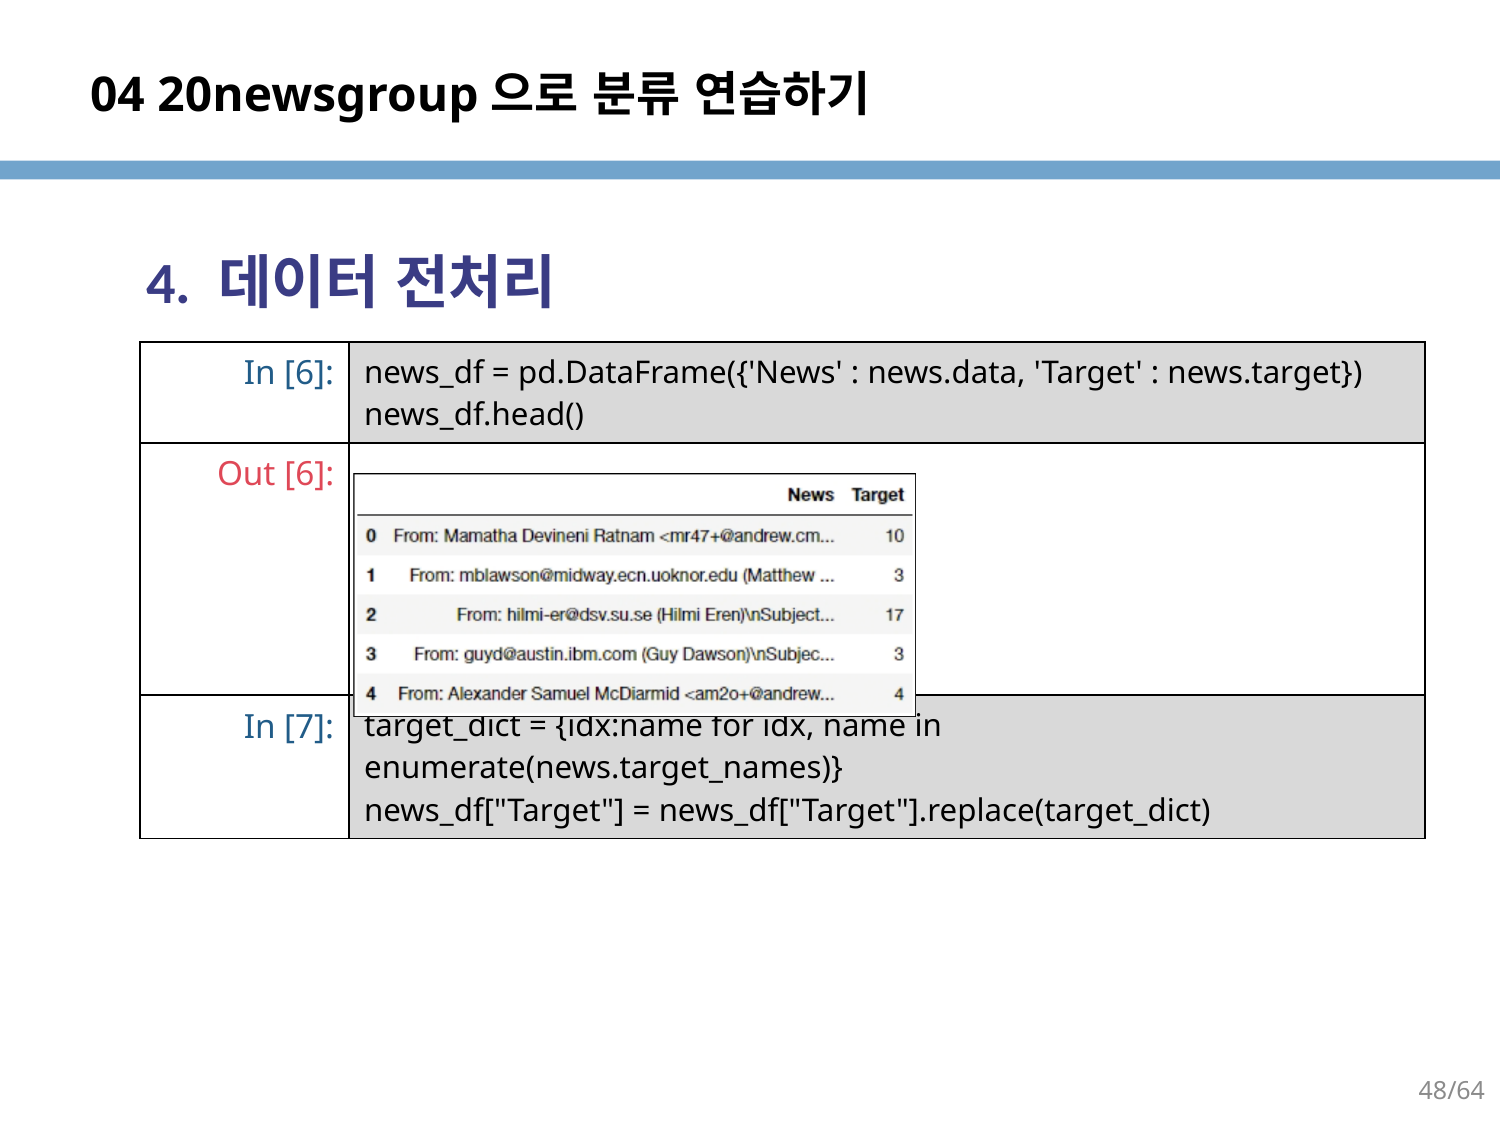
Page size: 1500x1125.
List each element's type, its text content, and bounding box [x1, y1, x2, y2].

picture [353, 473, 916, 717]
slide_number 48/64 [1149, 1061, 1500, 1122]
table_header In [6]: [141, 343, 348, 442]
table_cell In [7]: [141, 696, 348, 838]
list 4. 데이터 전처리 [75, 219, 1425, 1066]
table_cell Out [6]: [141, 444, 348, 694]
title 04 20newsgroup으로 분류 연습하기 [75, 45, 1250, 139]
table_header news_df = pd.DataFrame({'News' : news.data, 'Target' : news.target}) news_df.head() [350, 343, 1424, 442]
table_cell target_dict = {idx:name for idx, name in enumerate(news.target_names)} news_df["Target"] = news_df["Target"].replace(target_dict) [350, 696, 1424, 838]
table_cell [350, 444, 1424, 694]
